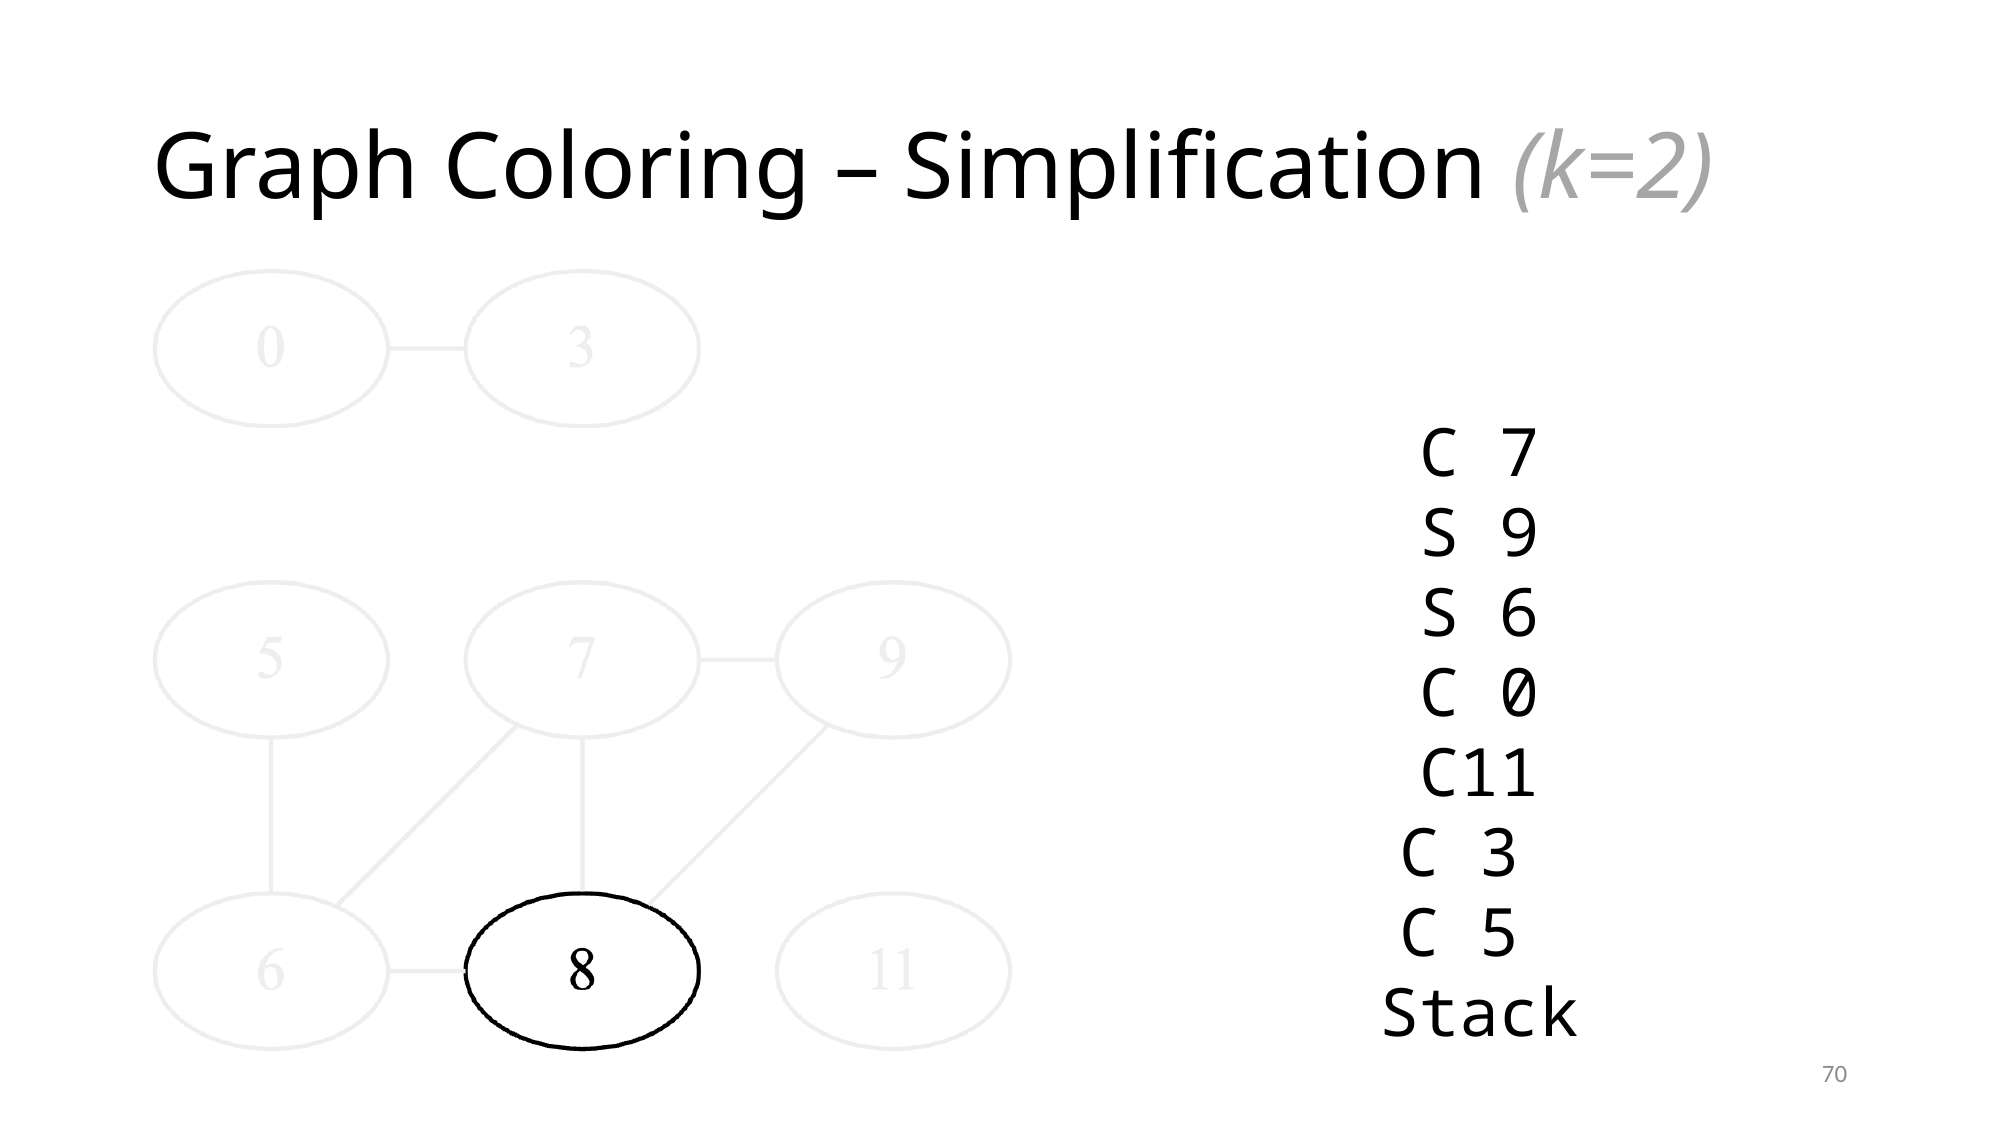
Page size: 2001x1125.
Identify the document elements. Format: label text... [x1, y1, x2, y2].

title Graph Coloring – Simplification (k=2) [137, 59, 1863, 278]
slide_number 70 [1412, 1042, 1863, 1103]
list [137, 253, 1027, 1066]
text_box C 7 S 9 S 6 C 0 C11 C 3 C 5 Stack [1236, 322, 1723, 1058]
